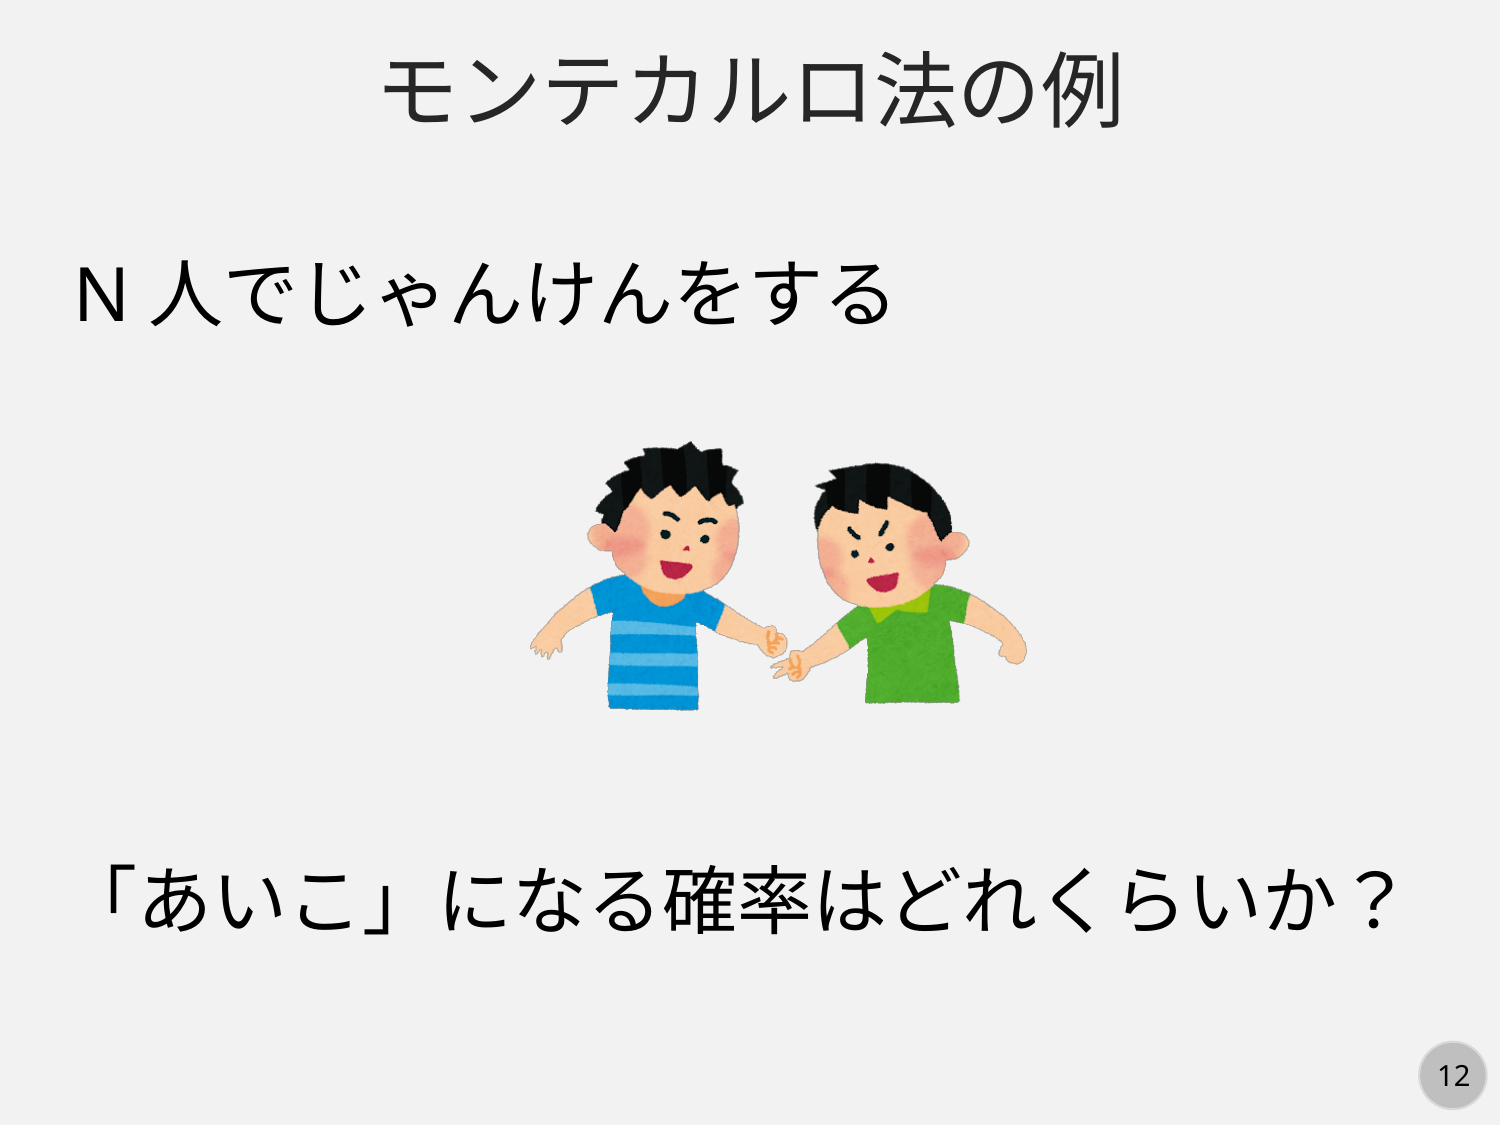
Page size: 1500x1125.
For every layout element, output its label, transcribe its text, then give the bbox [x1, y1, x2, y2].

text_box N人でじゃんけんをする [59, 239, 914, 345]
picture [525, 424, 1031, 734]
list モンテカルロ法の例 [0, 31, 1500, 155]
text_box 「あいこ」になる確率はどれくらいか？ [48, 845, 1428, 951]
